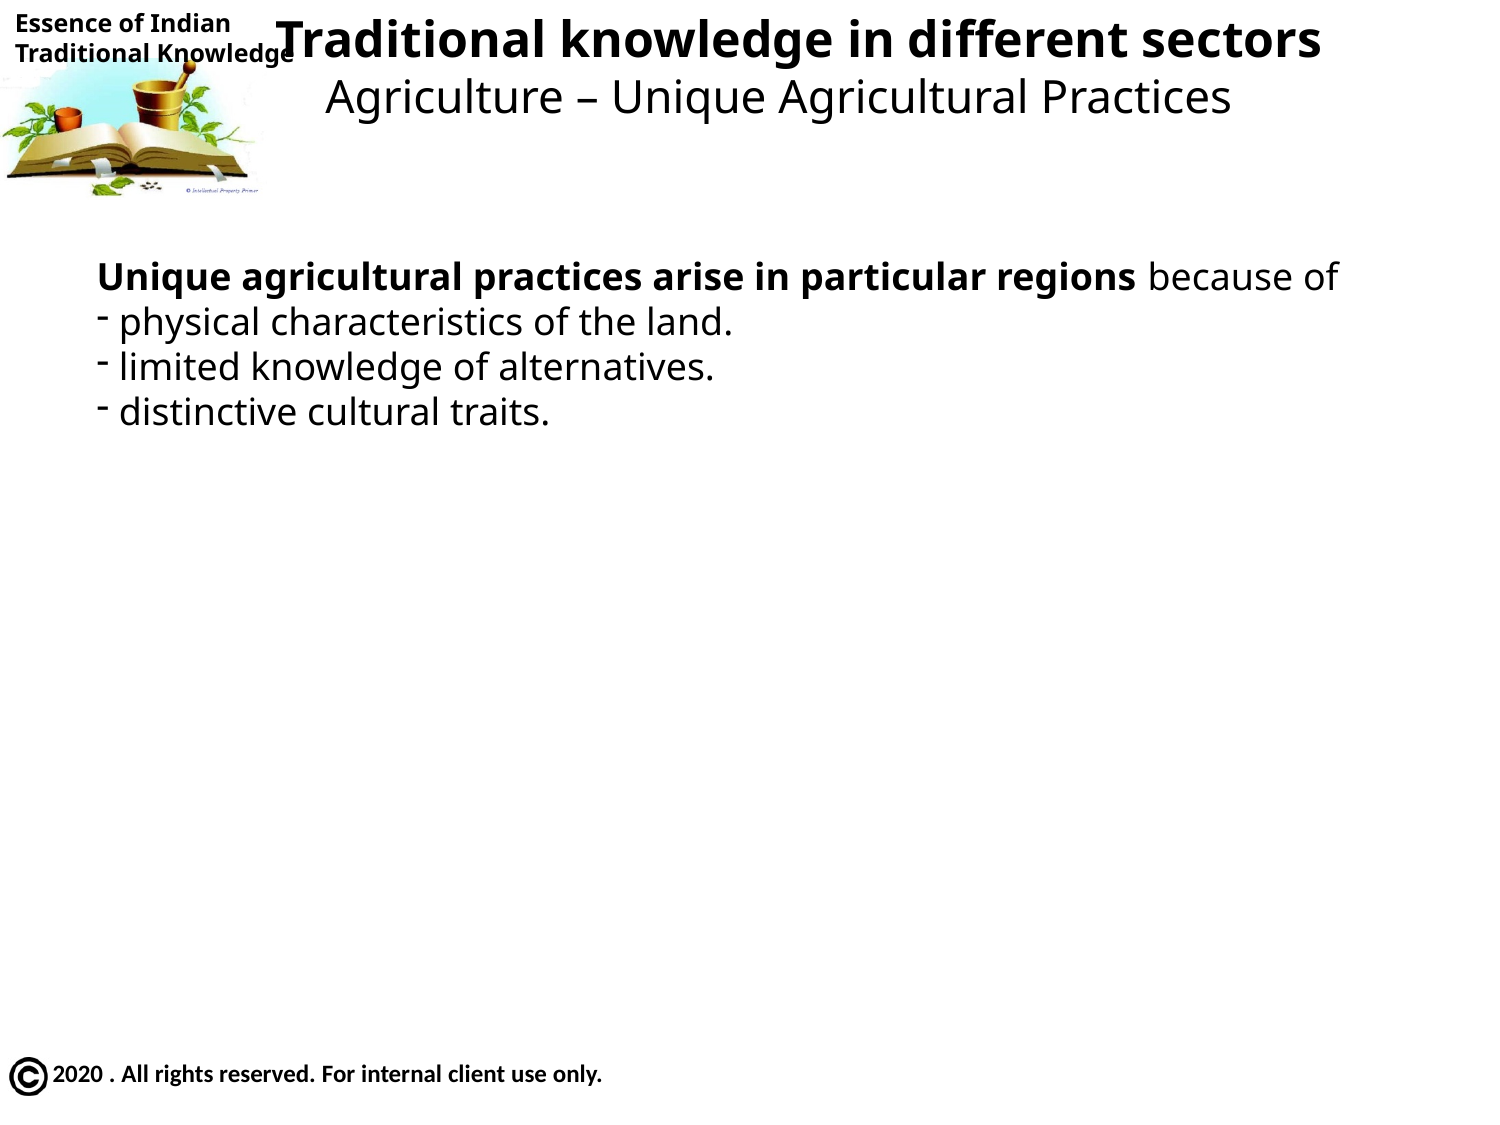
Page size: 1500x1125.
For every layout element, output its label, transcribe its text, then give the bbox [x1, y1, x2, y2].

picture [0, 1056, 55, 1096]
text_box Essence of Indian Traditional Knowledge [0, 0, 58, 56]
picture [0, 58, 267, 200]
text_box 2020 . All rights reserved. For internal client use only. [37, 1050, 663, 1095]
text_box Traditional knowledge in different sectors Agriculture – Unique Agricultural Practices [58, 0, 1500, 130]
text_box Unique agricultural practices arise in particular regions because of physical characteristics of the land. limited knowledge of alternatives. distinctive cultural traits. [81, 246, 1418, 441]
